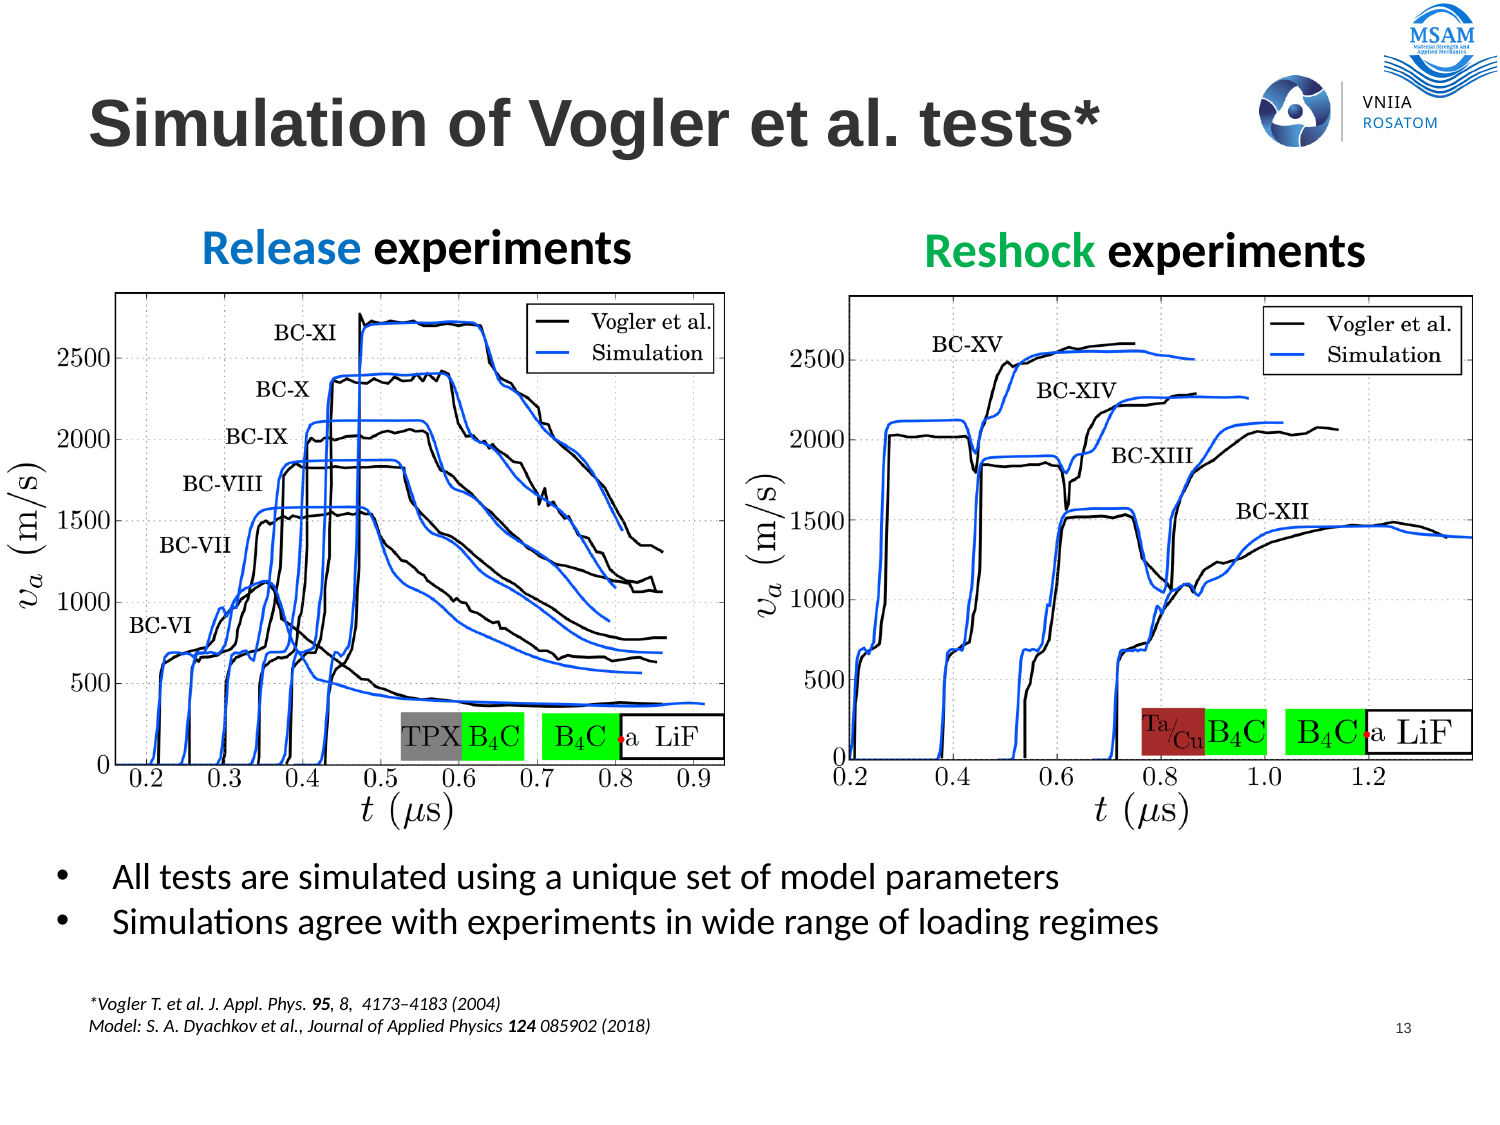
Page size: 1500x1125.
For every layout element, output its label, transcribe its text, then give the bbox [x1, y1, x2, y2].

picture [745, 295, 1473, 830]
picture [1259, 2, 1499, 147]
title Simulation of Vogler et al. tests* [88, 88, 1255, 165]
picture [7, 292, 725, 830]
list *Vogler T. et al. J. Appl. Phys. 95, 8, 4173–4183 (2004) Model: S. A. Dyachkov et al., Journal of Applied Physics 124 085902 (2018) [88, 988, 866, 1037]
text_box Release experiments [66, 207, 768, 283]
text_box Reshock experiments [794, 210, 1496, 286]
text_box VNIIA ROSATOM [1348, 81, 1476, 139]
text_box All tests are simulated using a unique set of model parameters Simulations agree with experiments in wide range of loading regimes [41, 844, 1365, 950]
